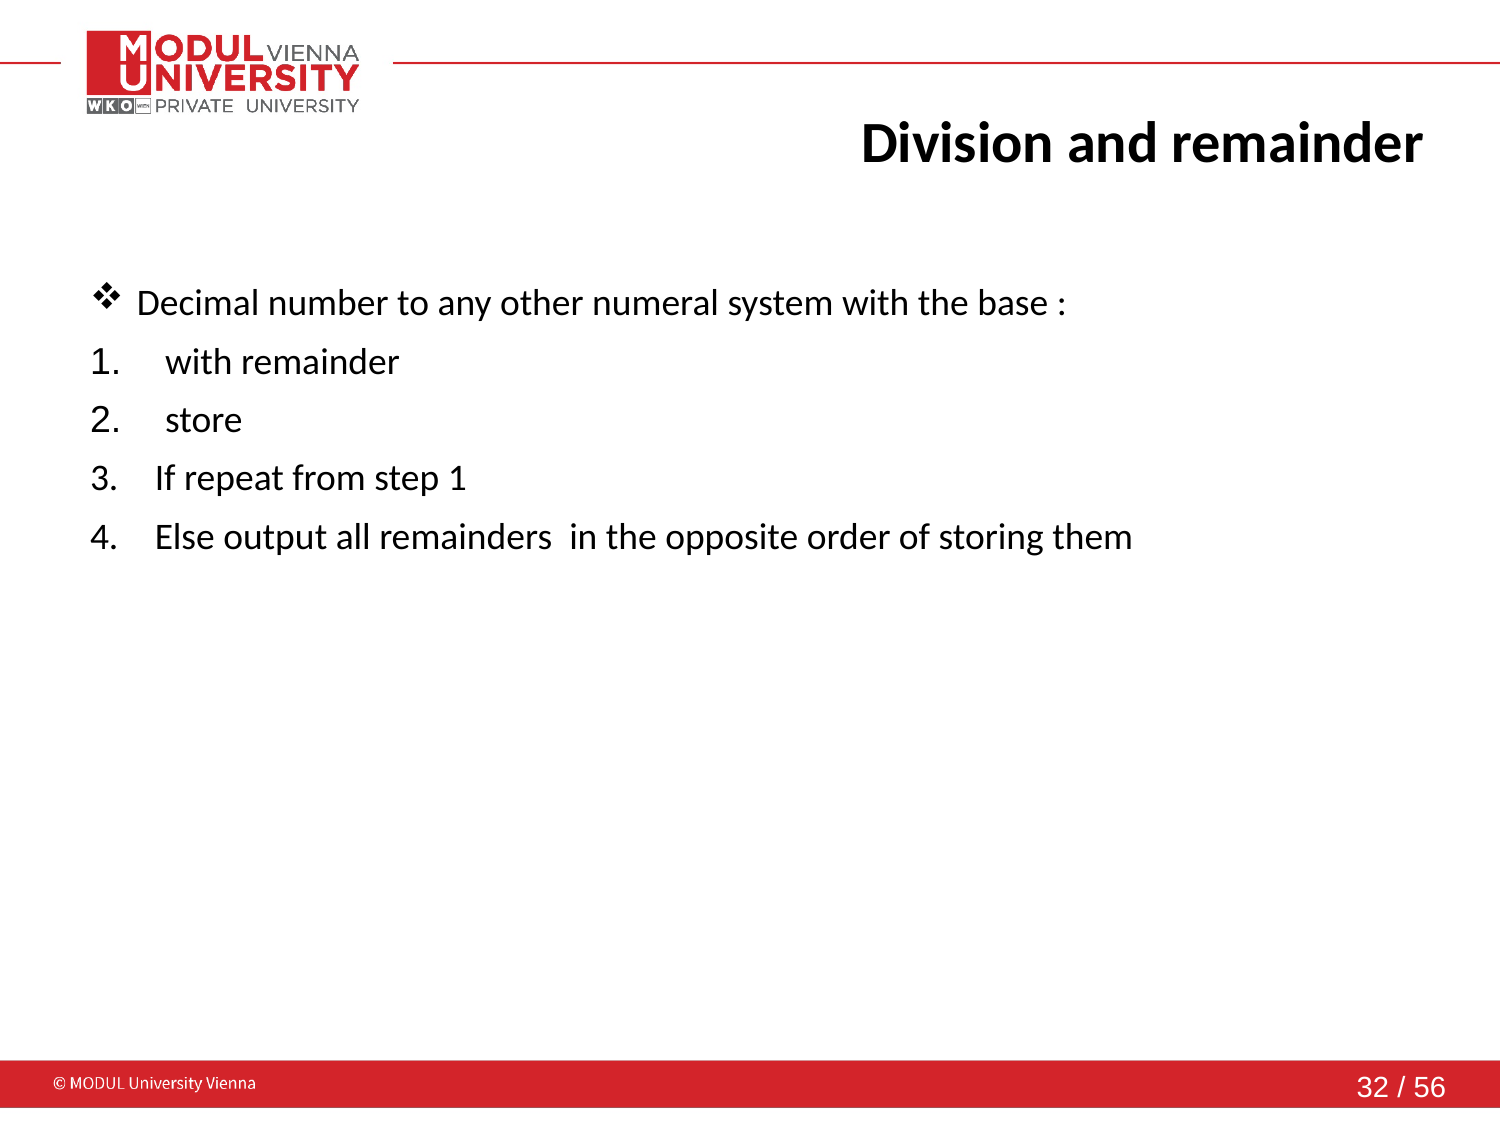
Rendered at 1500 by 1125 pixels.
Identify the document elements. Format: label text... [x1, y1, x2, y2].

title Division and remainder [51, 45, 1439, 233]
picture [0, 0, 1500, 1125]
